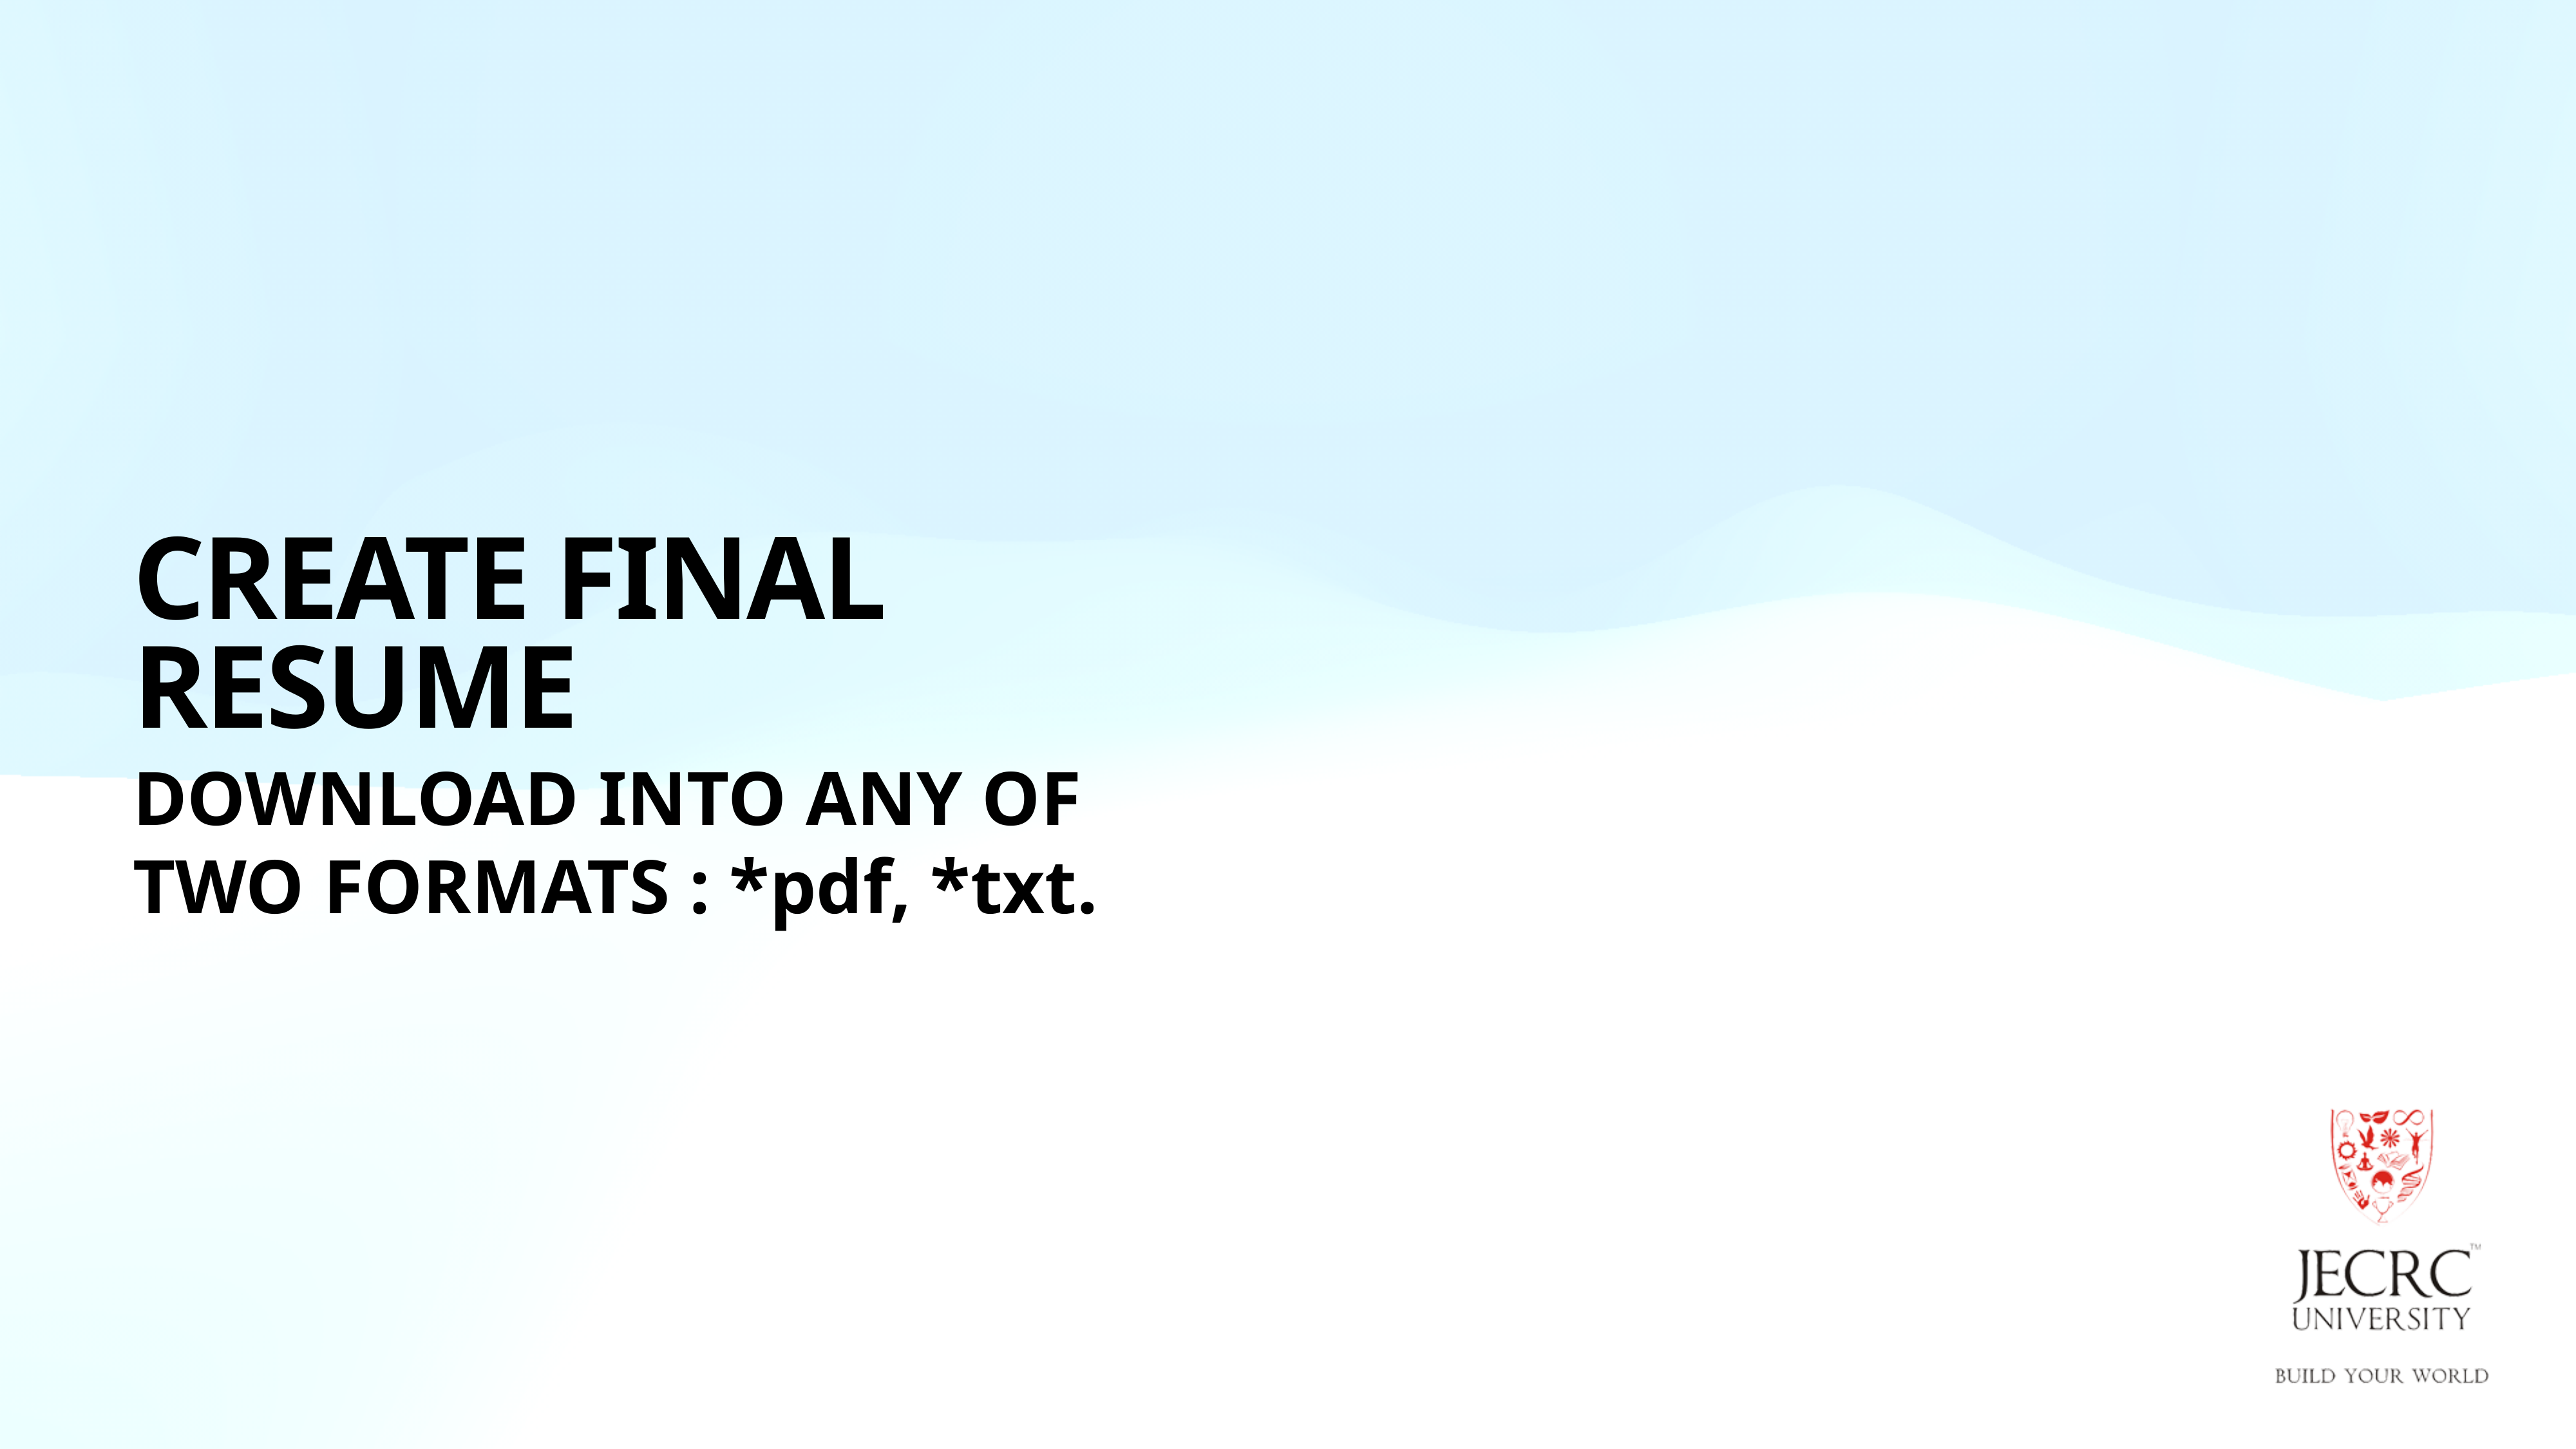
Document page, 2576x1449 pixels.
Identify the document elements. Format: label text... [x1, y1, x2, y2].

list DOWNLOAD INTO ANY OF TWO FORMATS : *pdf, *txt. [127, 745, 1161, 1316]
picture [0, 0, 2576, 1449]
title CREATE FINAL RESUME [127, 133, 1161, 745]
